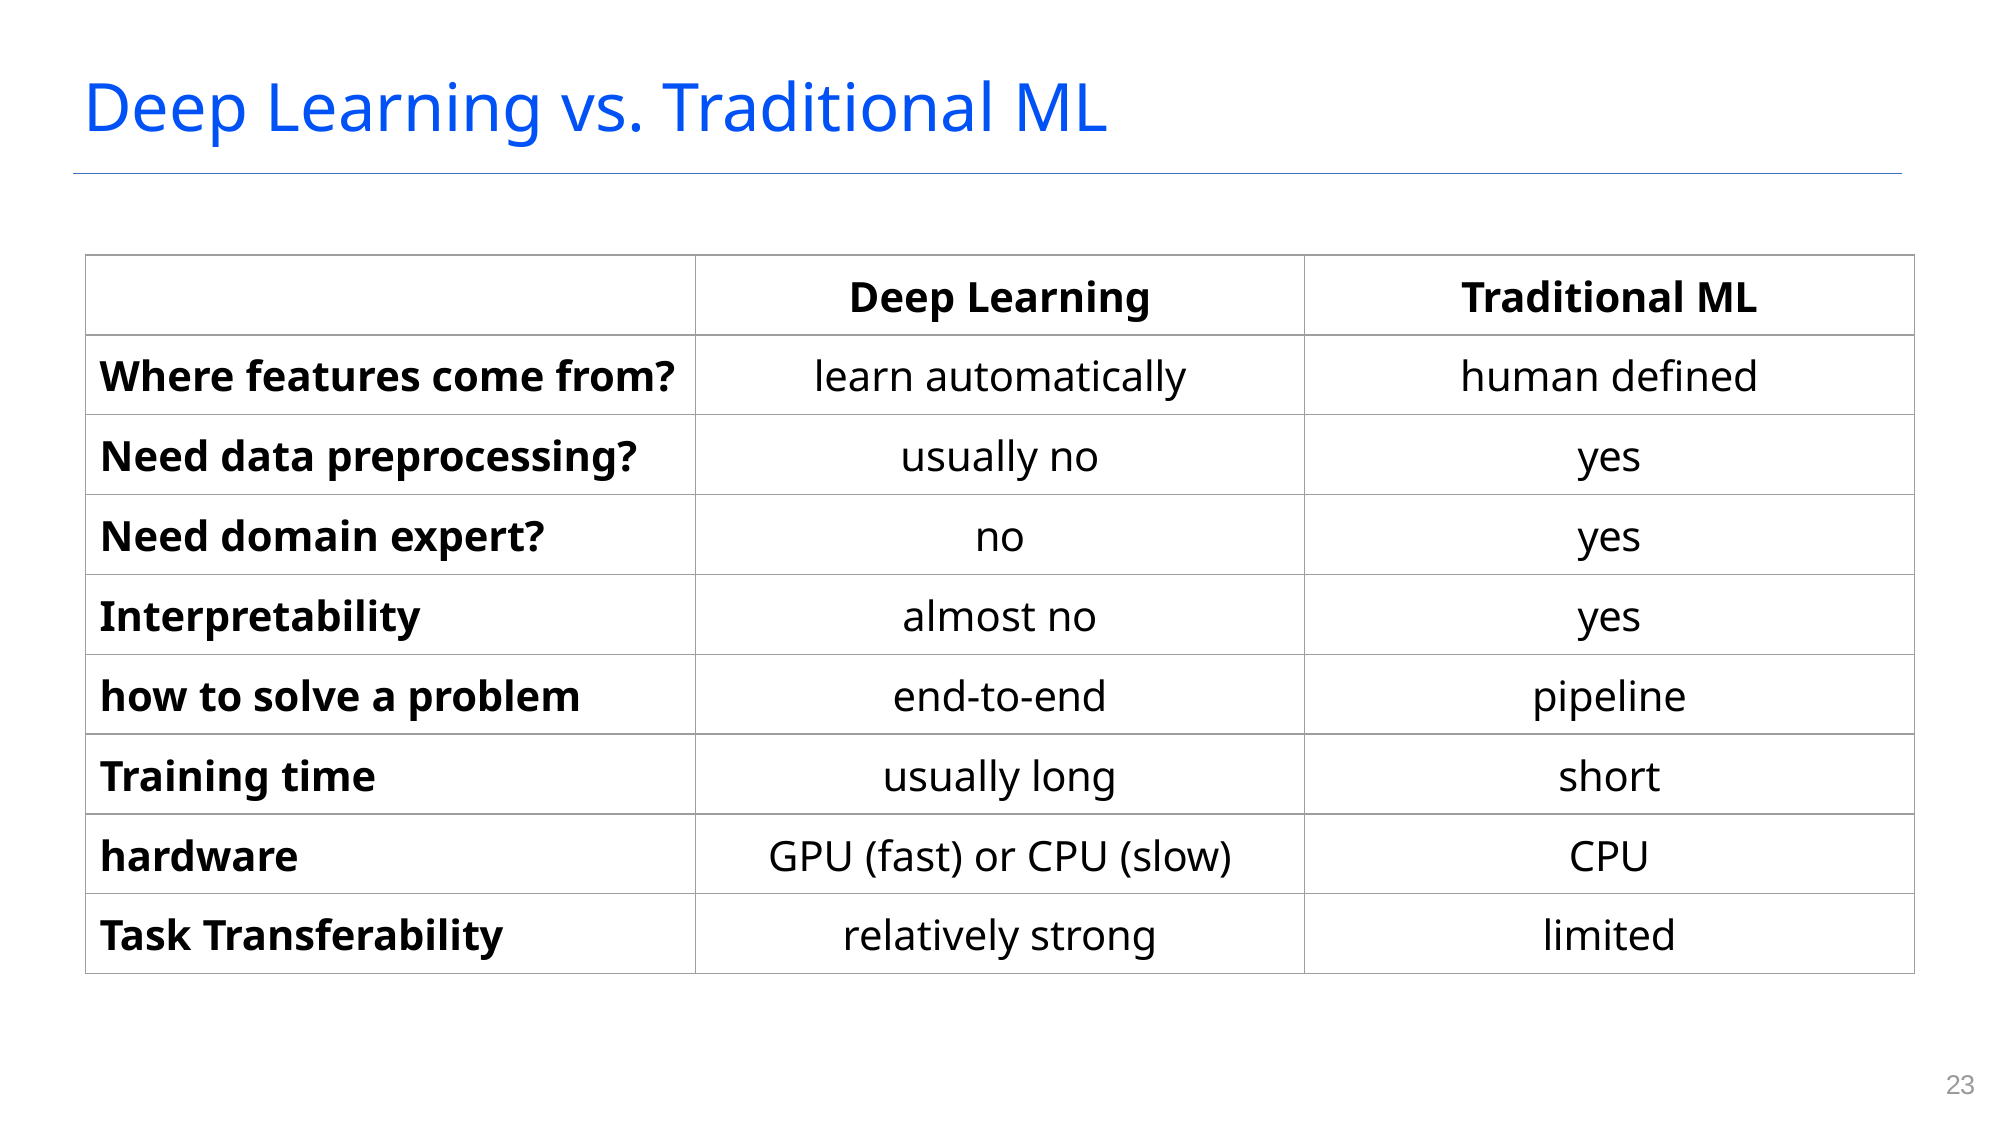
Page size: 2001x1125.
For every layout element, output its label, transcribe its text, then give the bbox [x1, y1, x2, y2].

table_cell short [1305, 735, 1914, 813]
table_cell yes [1305, 415, 1914, 494]
table_cell Where features come from? [86, 336, 695, 414]
table_header Deep Learning [696, 256, 1304, 334]
table_cell almost no [696, 575, 1304, 654]
table_cell Interpretability [86, 575, 695, 654]
table_cell yes [1305, 575, 1914, 654]
table_cell Task Transferability [86, 894, 695, 973]
table_cell Training time [86, 735, 695, 813]
table_header [86, 256, 695, 334]
table_cell Need data preprocessing? [86, 415, 695, 494]
table_cell usually no [696, 415, 1304, 494]
table_cell how to solve a problem [86, 655, 695, 733]
table_cell relatively strong [696, 894, 1304, 973]
table_cell limited [1305, 894, 1914, 973]
table_cell usually long [696, 735, 1304, 813]
table_cell Need domain expert? [86, 495, 695, 574]
slide_number 23 [1930, 757, 1976, 1125]
table_cell pipeline [1305, 655, 1914, 733]
title Deep Learning vs. Traditional ML [41, 0, 1767, 199]
table_header Traditional ML [1305, 256, 1914, 334]
table_cell hardware [86, 815, 695, 893]
table_cell yes [1305, 495, 1914, 574]
table_cell learn automatically [696, 336, 1304, 414]
table_cell human defined [1305, 336, 1914, 414]
table_cell CPU [1305, 815, 1914, 893]
table_cell no [696, 495, 1304, 574]
table_cell end-to-end [696, 655, 1304, 733]
table_cell GPU (fast) or CPU (slow) [696, 815, 1304, 893]
